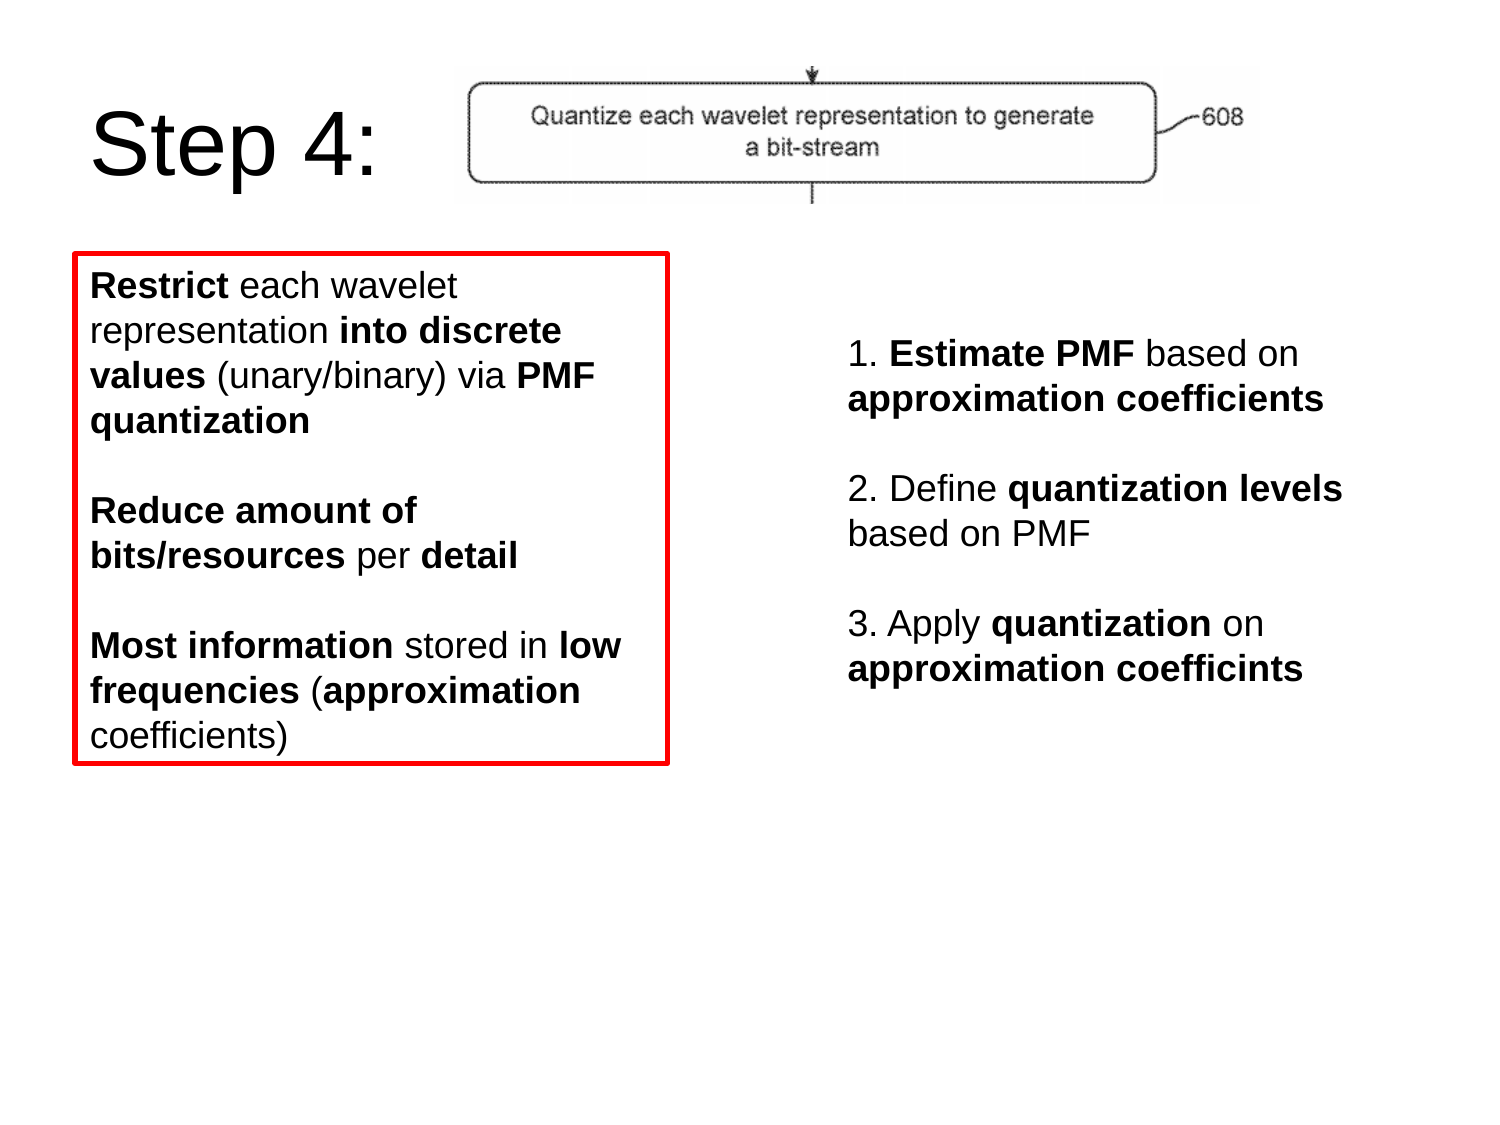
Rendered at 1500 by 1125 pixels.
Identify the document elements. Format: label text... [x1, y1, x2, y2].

text_box 1. Estimate PMF based on approximation coefficients 2. Define quantization levels based on PMF 3. Apply quantization on approximation coefficints [832, 321, 1400, 697]
title Step 4: [74, 44, 1426, 233]
text_box Restrict each wavelet representation into discrete values (unary/binary) via PMF quantization Reduce amount of bits/resources per detail Most information stored in low frequencies (approximation coefficients) [74, 253, 668, 764]
picture [454, 66, 1260, 204]
